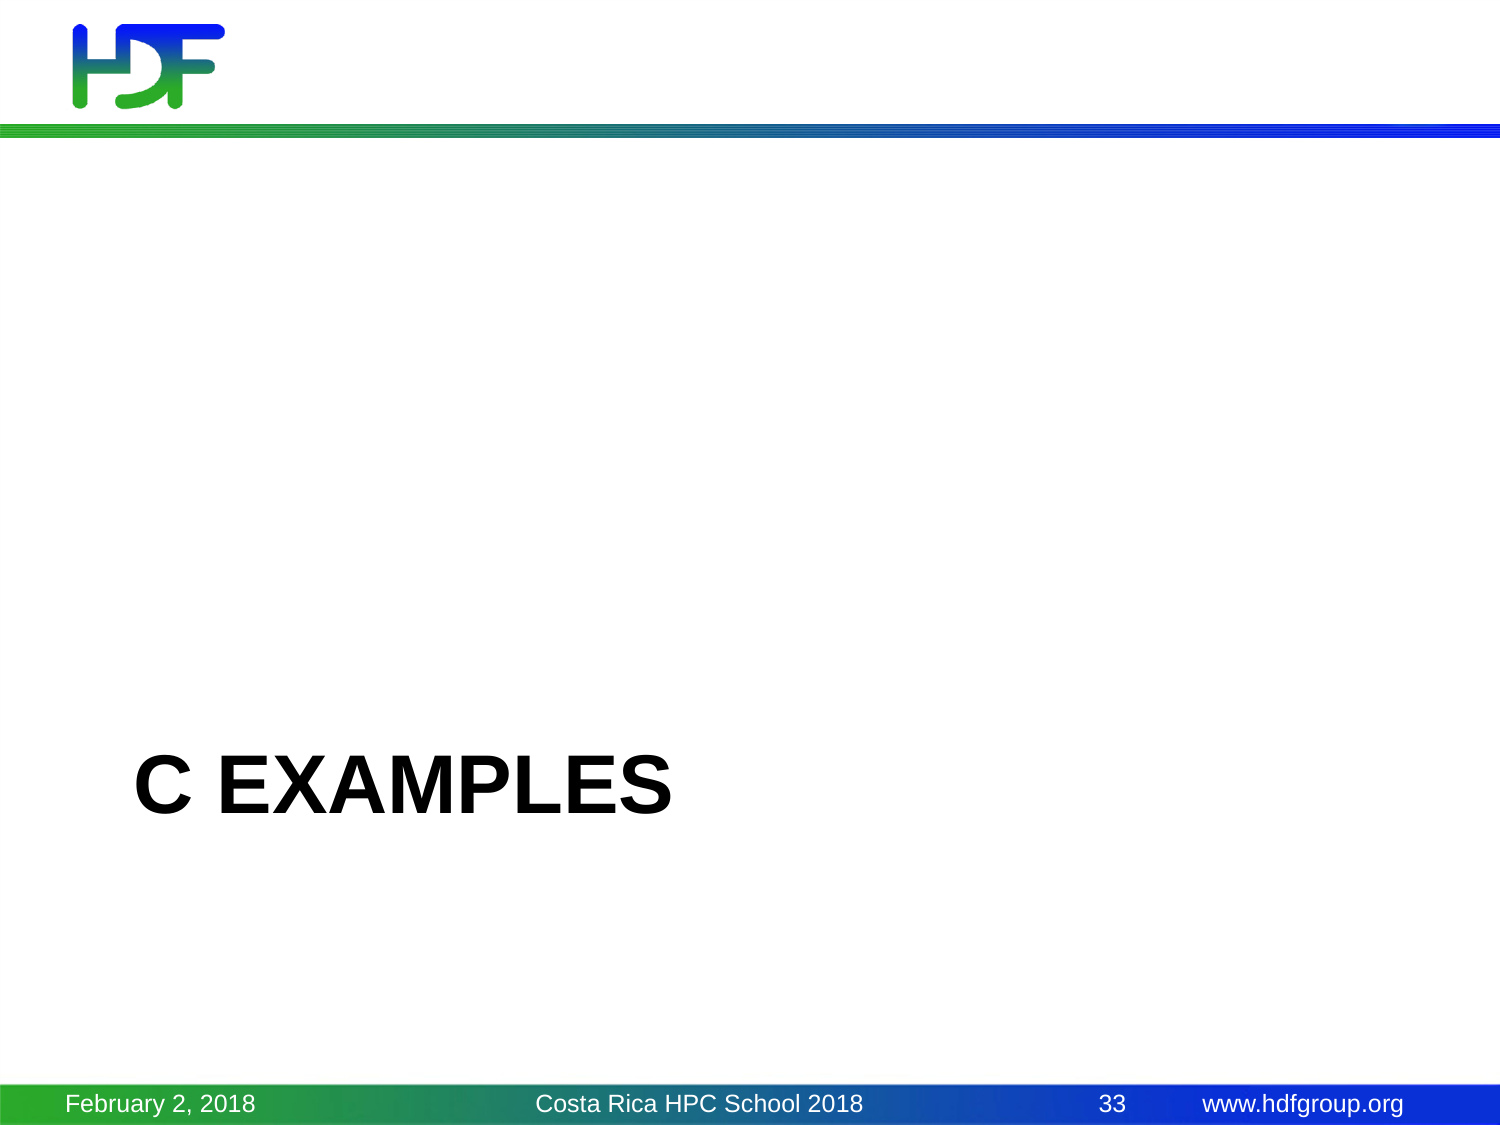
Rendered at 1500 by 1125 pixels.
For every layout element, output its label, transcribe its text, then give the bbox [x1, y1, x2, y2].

title C examples [118, 722, 1394, 947]
picture [0, 0, 1500, 1125]
footer Costa Rica HPC School 2018 [374, 1087, 1026, 1125]
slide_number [49, 1087, 276, 1125]
slide_number 33 [1049, 1087, 1176, 1125]
